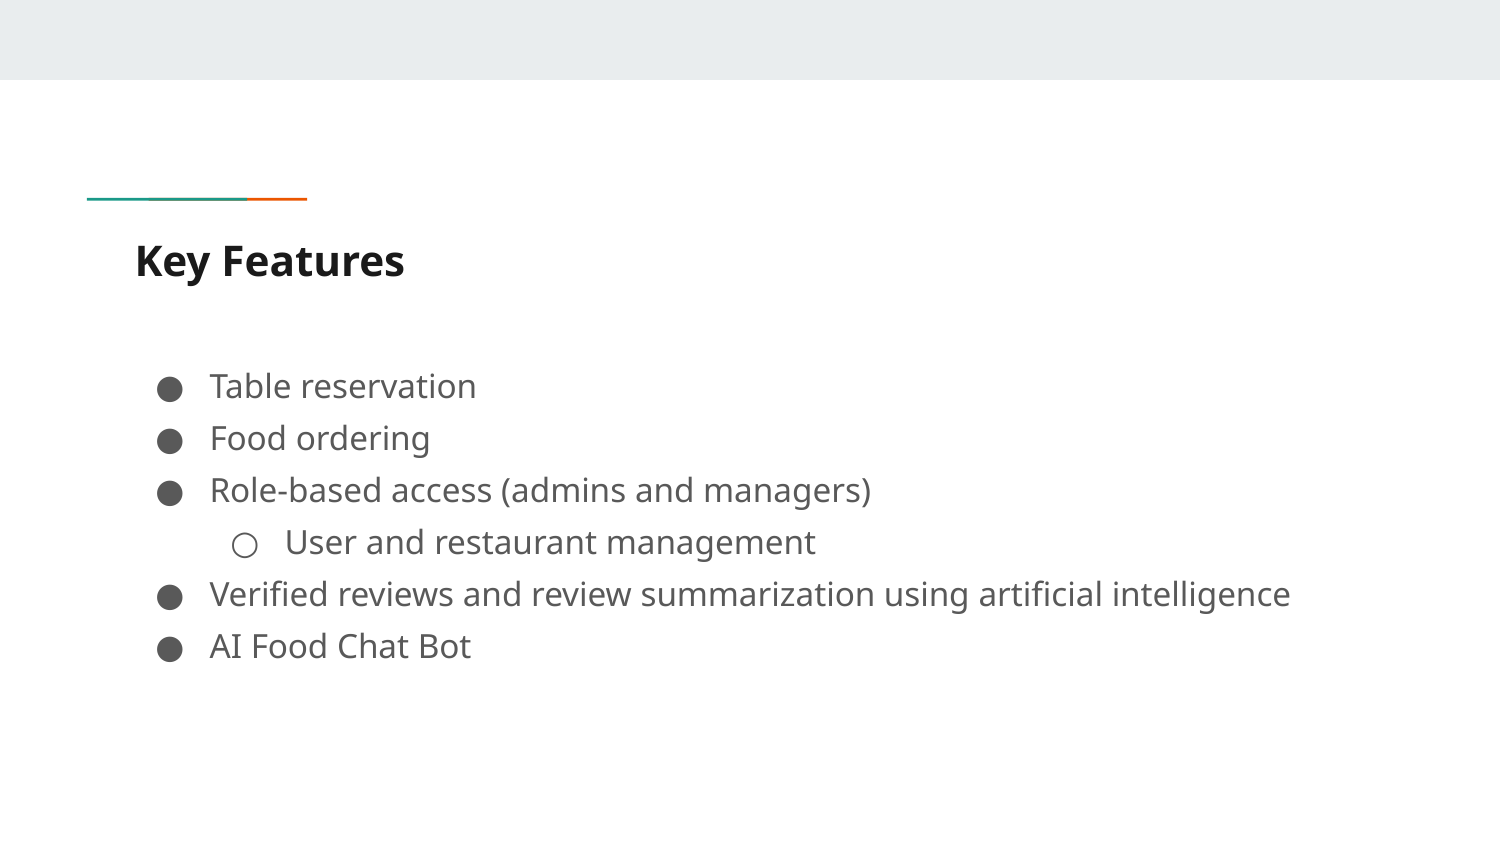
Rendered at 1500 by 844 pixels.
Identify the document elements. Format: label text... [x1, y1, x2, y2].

list Table reservation Food ordering Role-based access (admins and managers) User and restaurant management Verified reviews and review summarization using artificial intelligence AI Food Chat Bot [119, 341, 1381, 712]
title Key Features [119, 216, 1381, 305]
